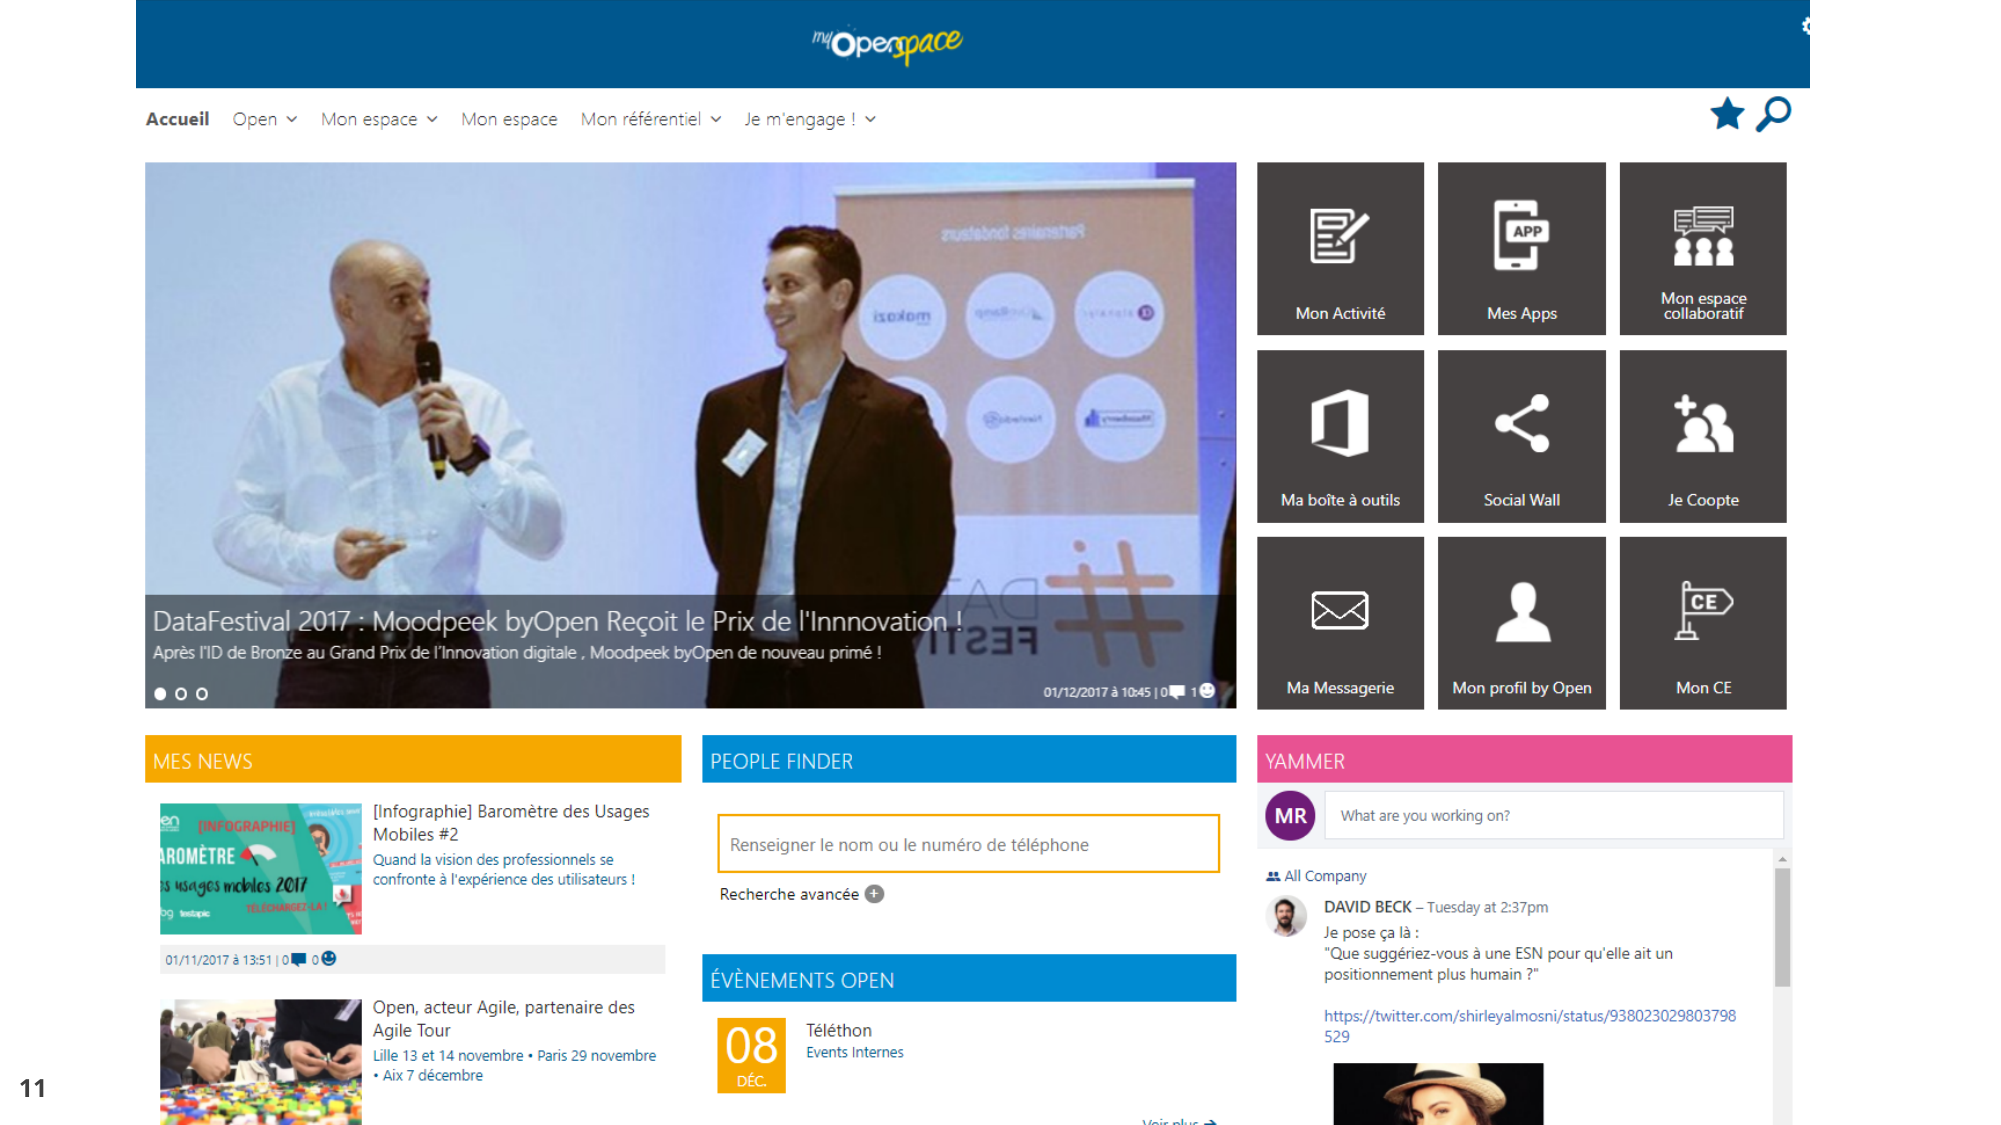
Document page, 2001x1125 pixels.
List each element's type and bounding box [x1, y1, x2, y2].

picture [136, 0, 1810, 1125]
